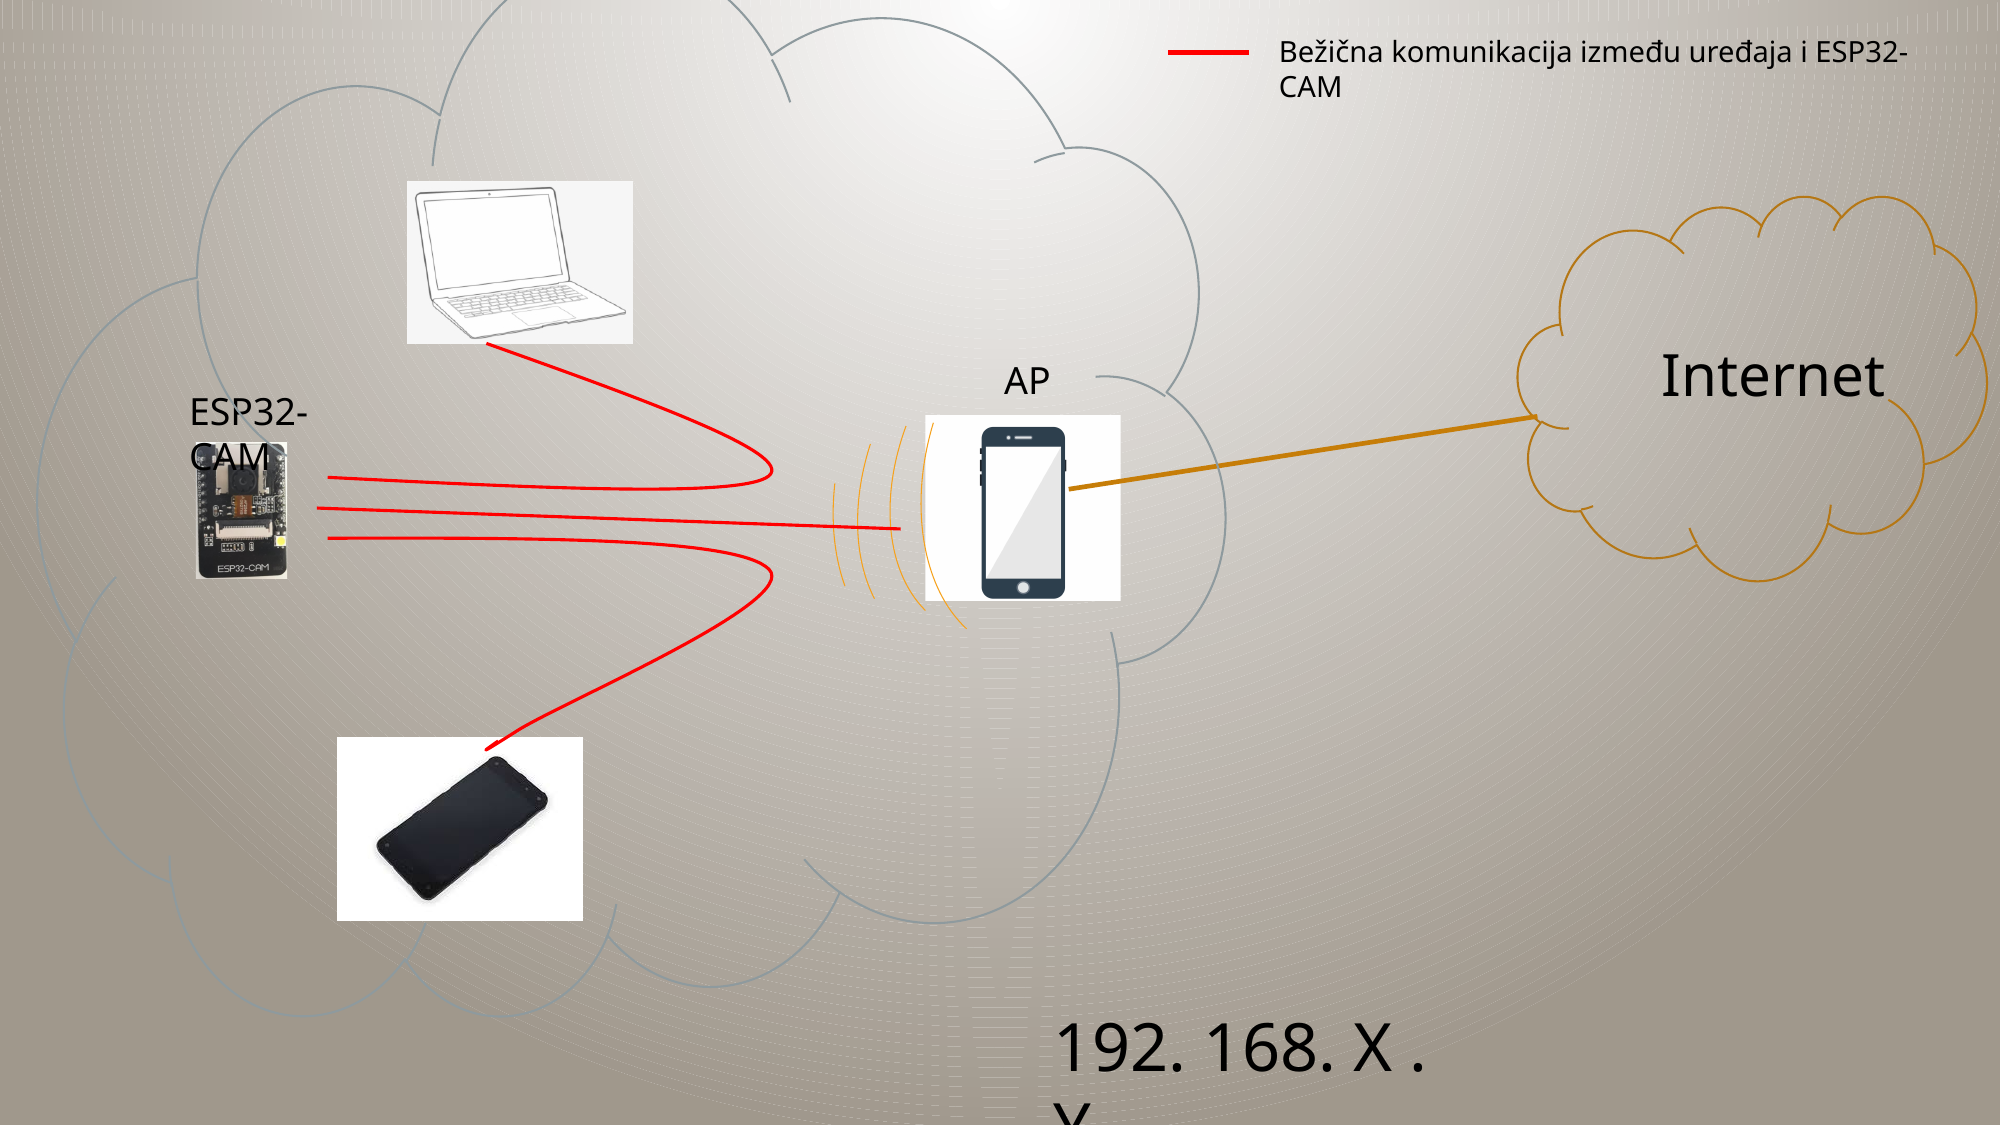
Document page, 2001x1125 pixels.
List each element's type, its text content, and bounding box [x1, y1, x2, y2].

picture [173, 464, 310, 557]
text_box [316, 507, 901, 529]
text_box 192. 168. X . Y . [1039, 997, 1490, 1125]
picture [337, 737, 583, 921]
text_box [1068, 416, 1538, 490]
text_box [1516, 195, 1982, 583]
picture [925, 415, 1121, 601]
picture [406, 181, 633, 344]
text_box Internet [1647, 330, 2000, 416]
text_box Bežična komunikacija između uređaja i ESP32-CAM [1264, 25, 1939, 111]
text_box [36, 0, 1227, 1018]
